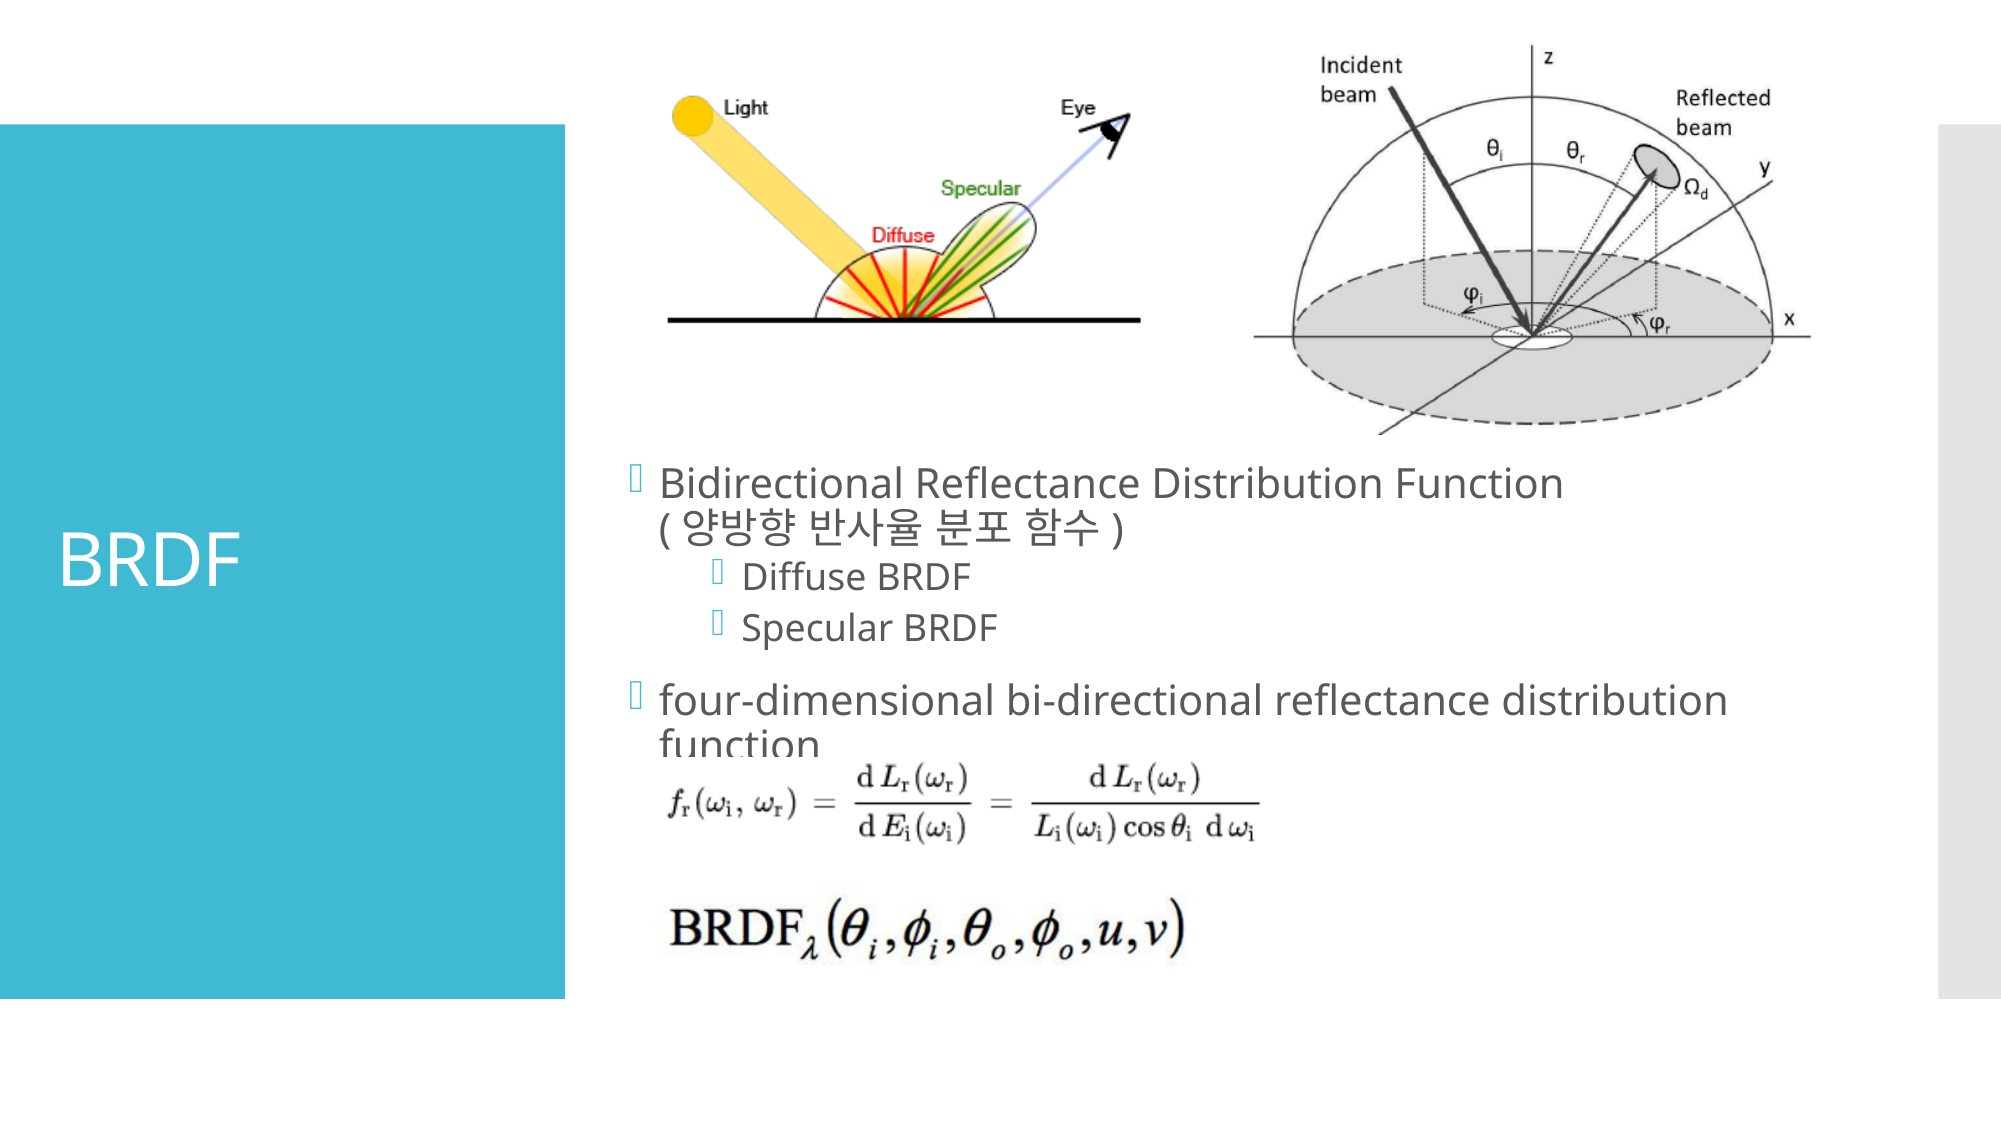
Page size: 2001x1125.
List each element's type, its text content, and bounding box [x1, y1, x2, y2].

picture [652, 883, 1193, 969]
picture [652, 757, 1265, 862]
title BRDF [41, 184, 525, 940]
list Bidirectional Reflectance Distribution Function (양방향 반사율 분포 함수) Diffuse BRDF Specular BRDF four-dimensional bi-directional reflectance distribution function [613, 196, 1814, 1037]
picture [652, 88, 1157, 341]
picture [1252, 31, 1814, 436]
